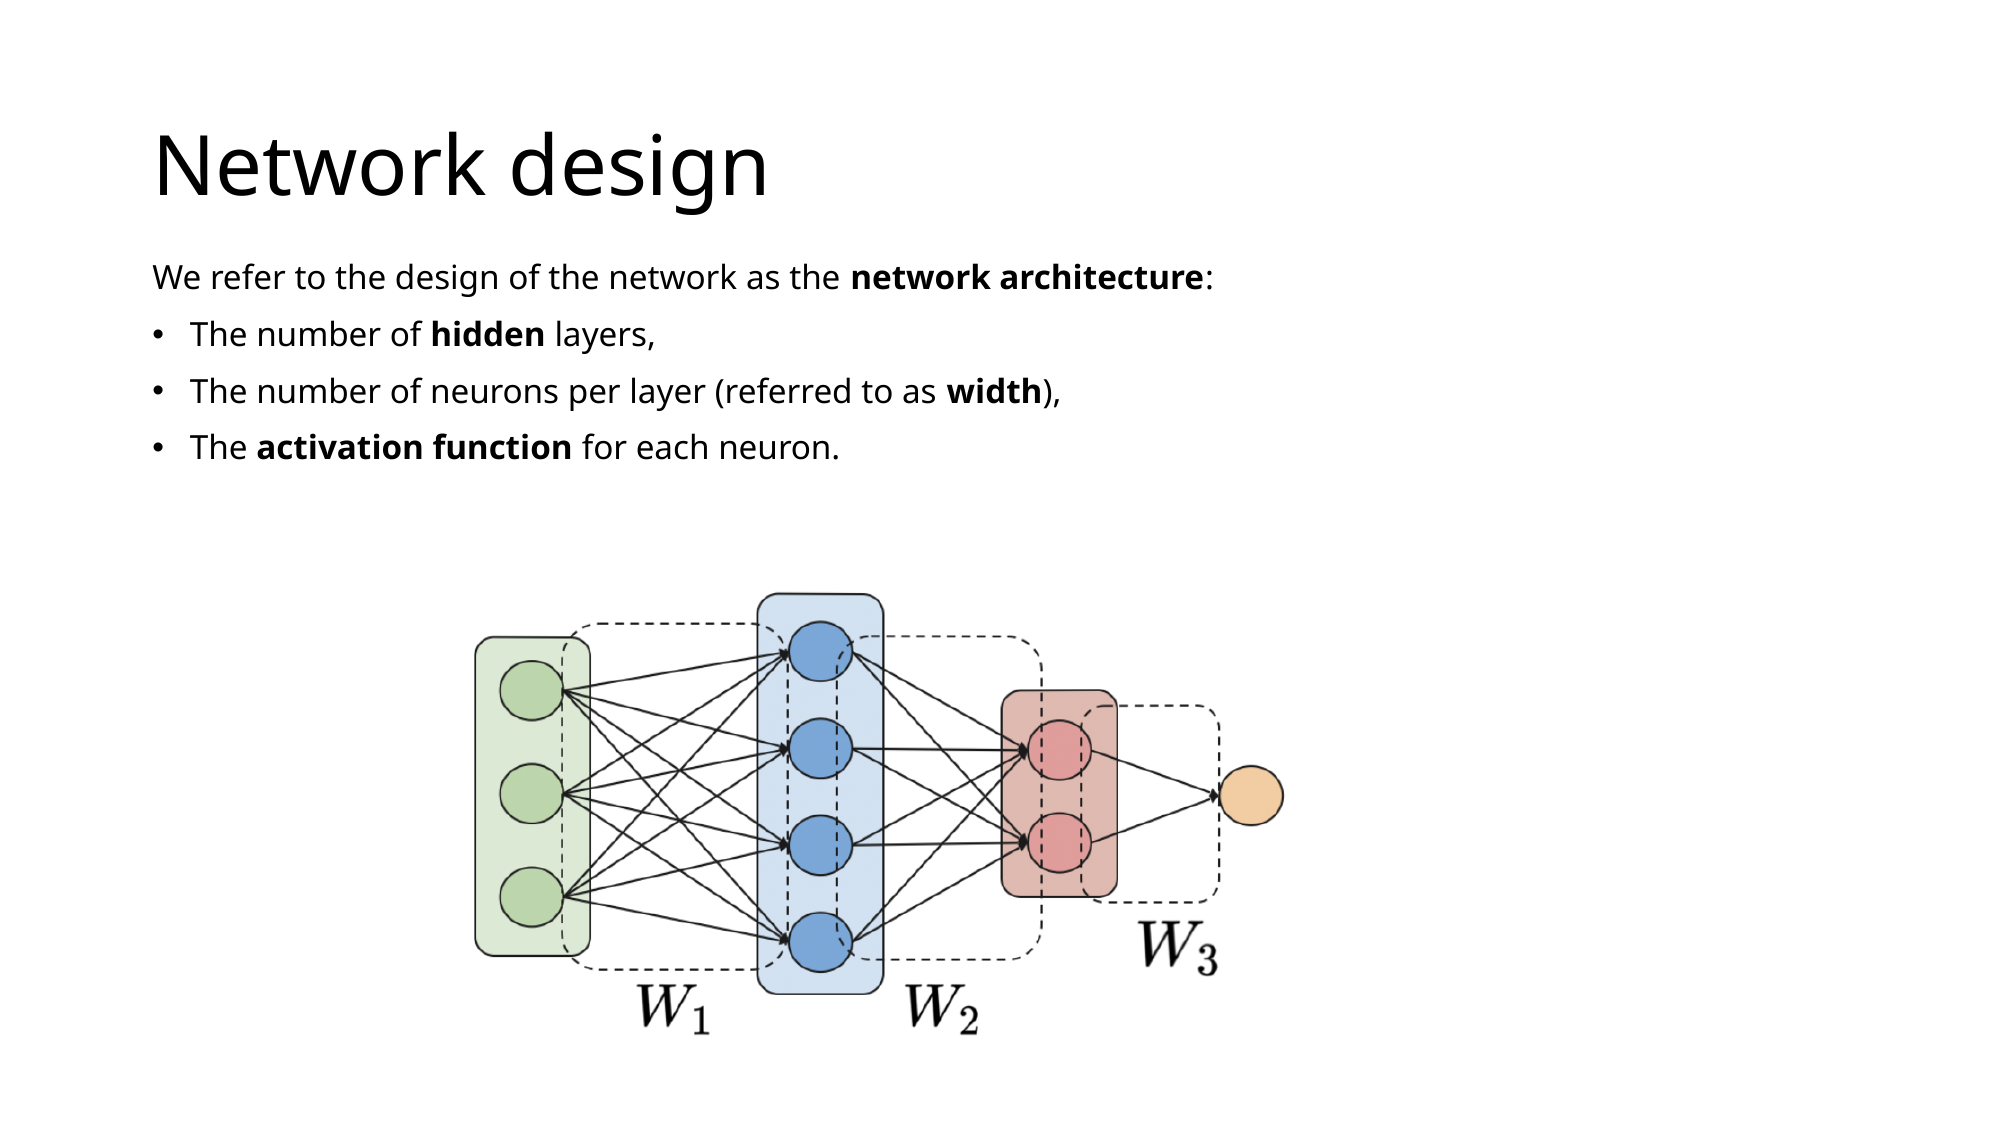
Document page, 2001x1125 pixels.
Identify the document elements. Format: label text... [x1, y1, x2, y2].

title Network design [137, 59, 1863, 278]
picture [403, 564, 1347, 1066]
text_box We refer to the design of the network as the network architecture: The number of hidden layers, The number of neurons per layer (referred to as width), The activation function for each neuron. [137, 245, 1468, 488]
